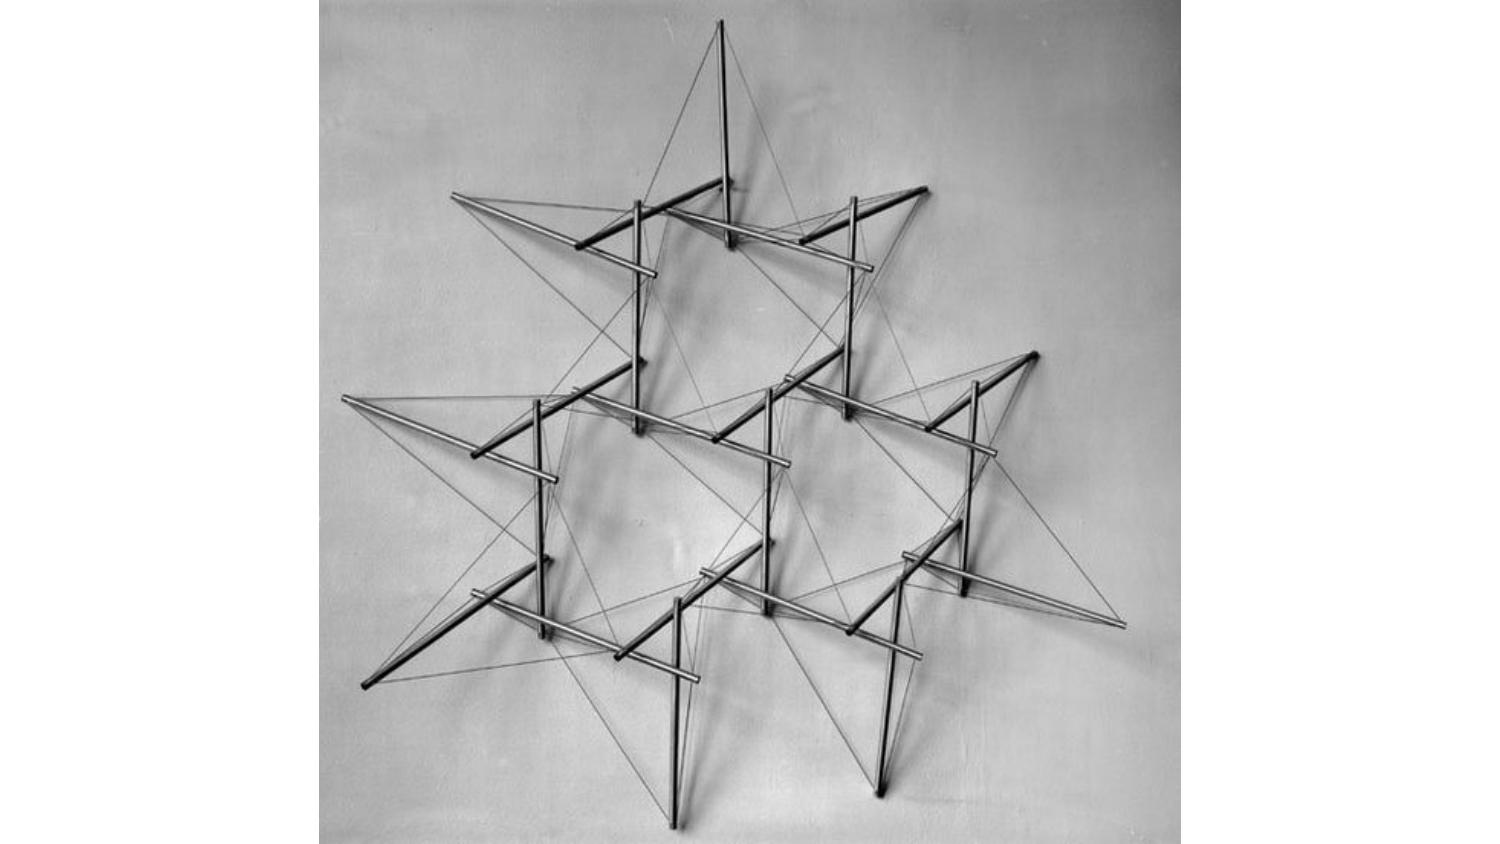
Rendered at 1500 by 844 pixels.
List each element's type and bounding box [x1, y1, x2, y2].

picture [319, 0, 1181, 844]
